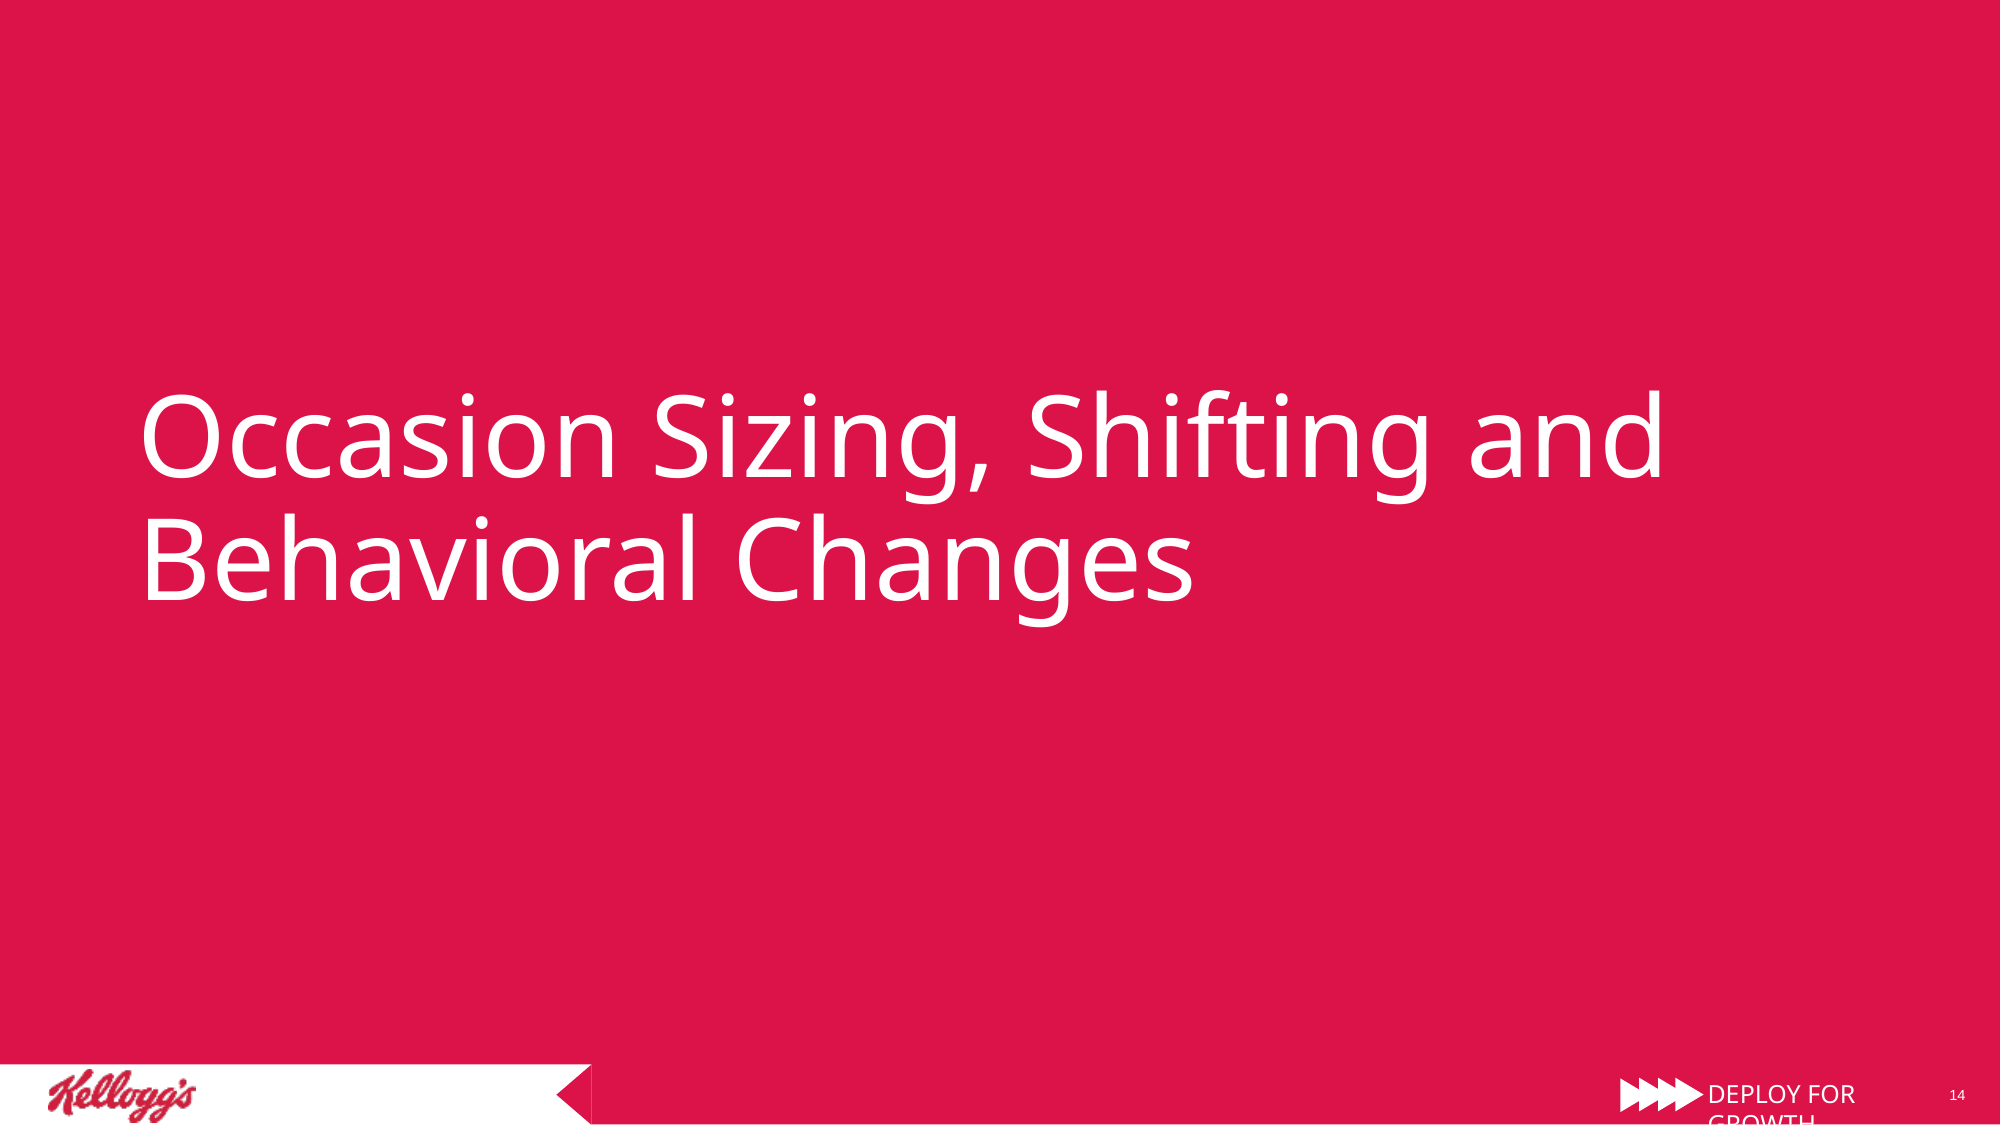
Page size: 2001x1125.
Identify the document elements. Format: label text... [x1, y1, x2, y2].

picture [48, 1069, 196, 1123]
slide_number 14 [1921, 1071, 1994, 1117]
title Occasion Sizing, Shifting and Behavioral Changes [122, 371, 1739, 633]
